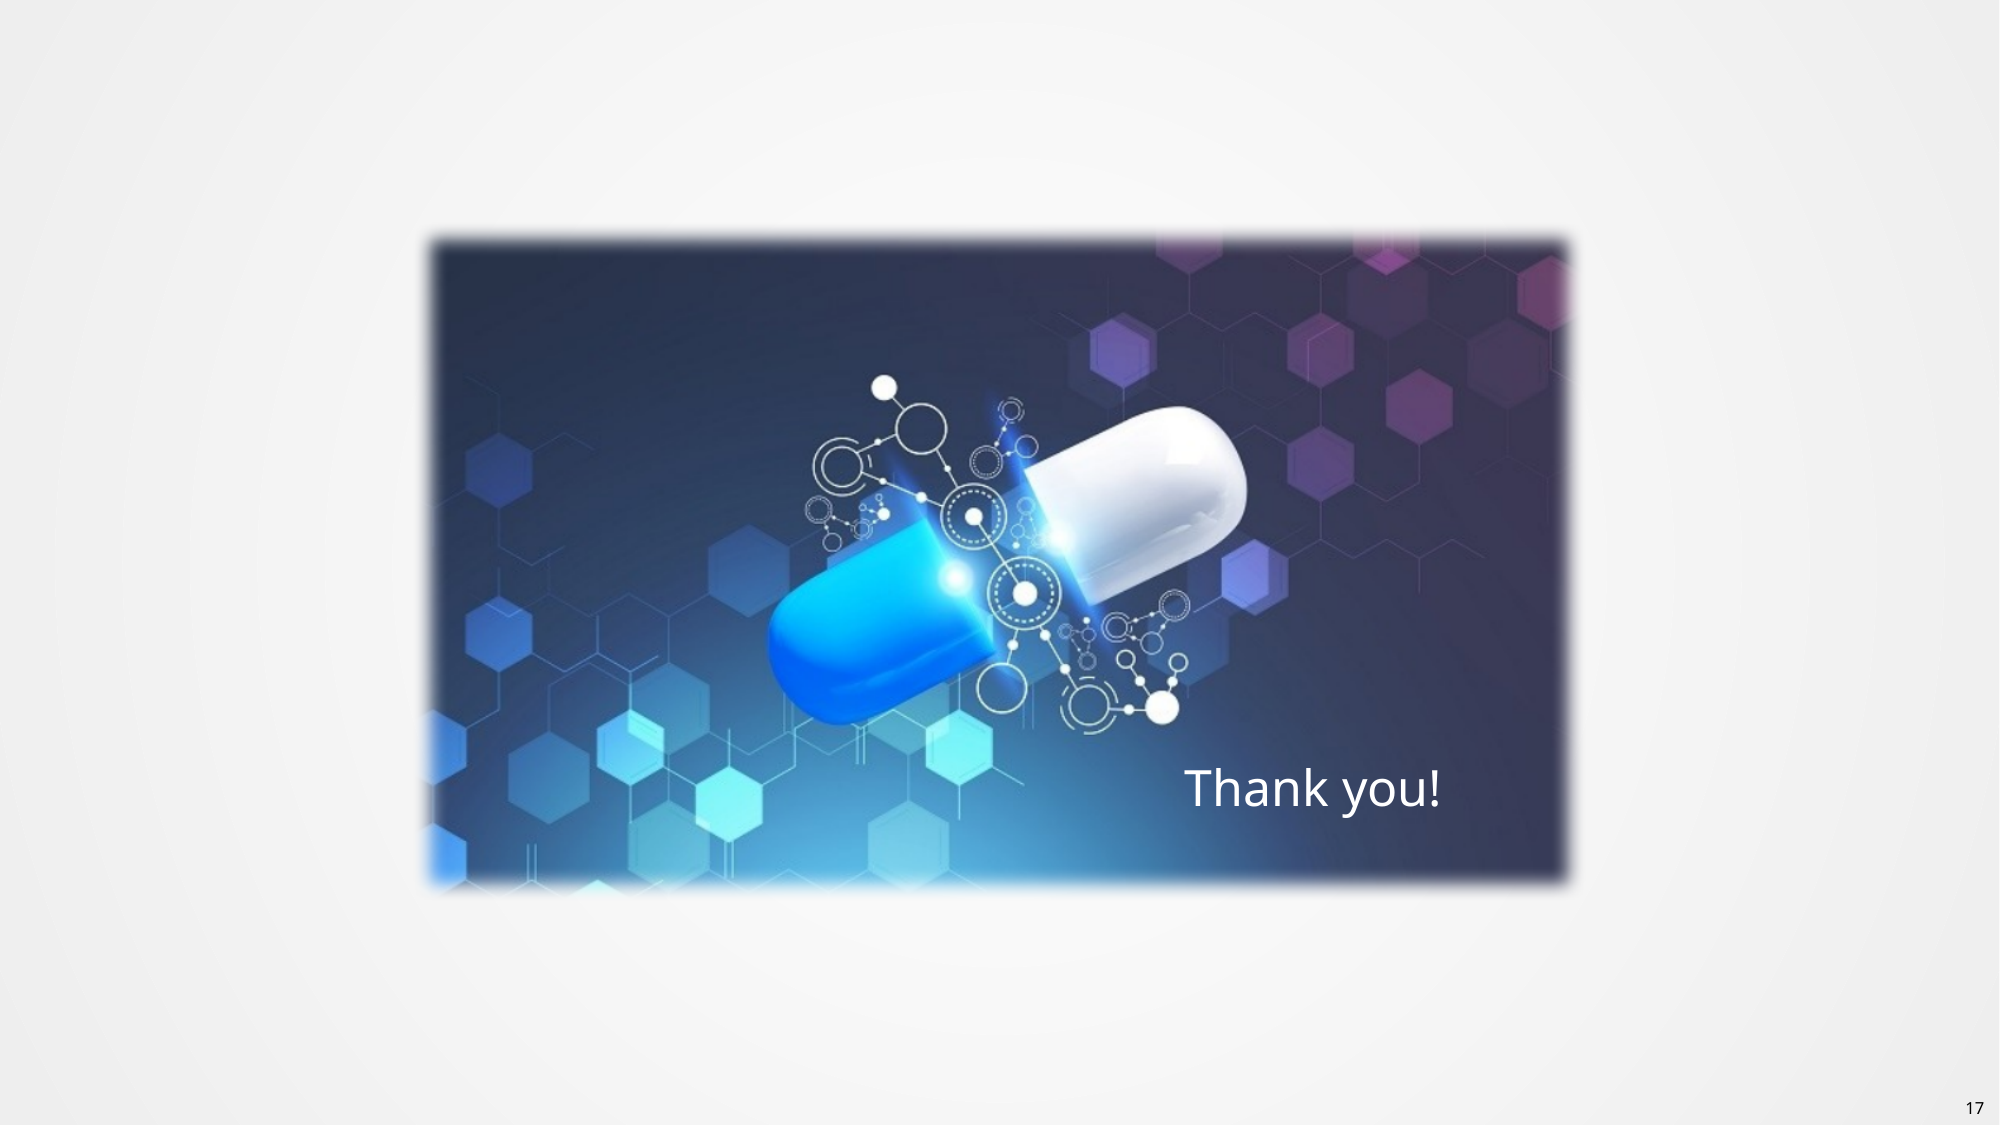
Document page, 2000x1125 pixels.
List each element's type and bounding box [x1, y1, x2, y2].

picture [413, 222, 1586, 903]
